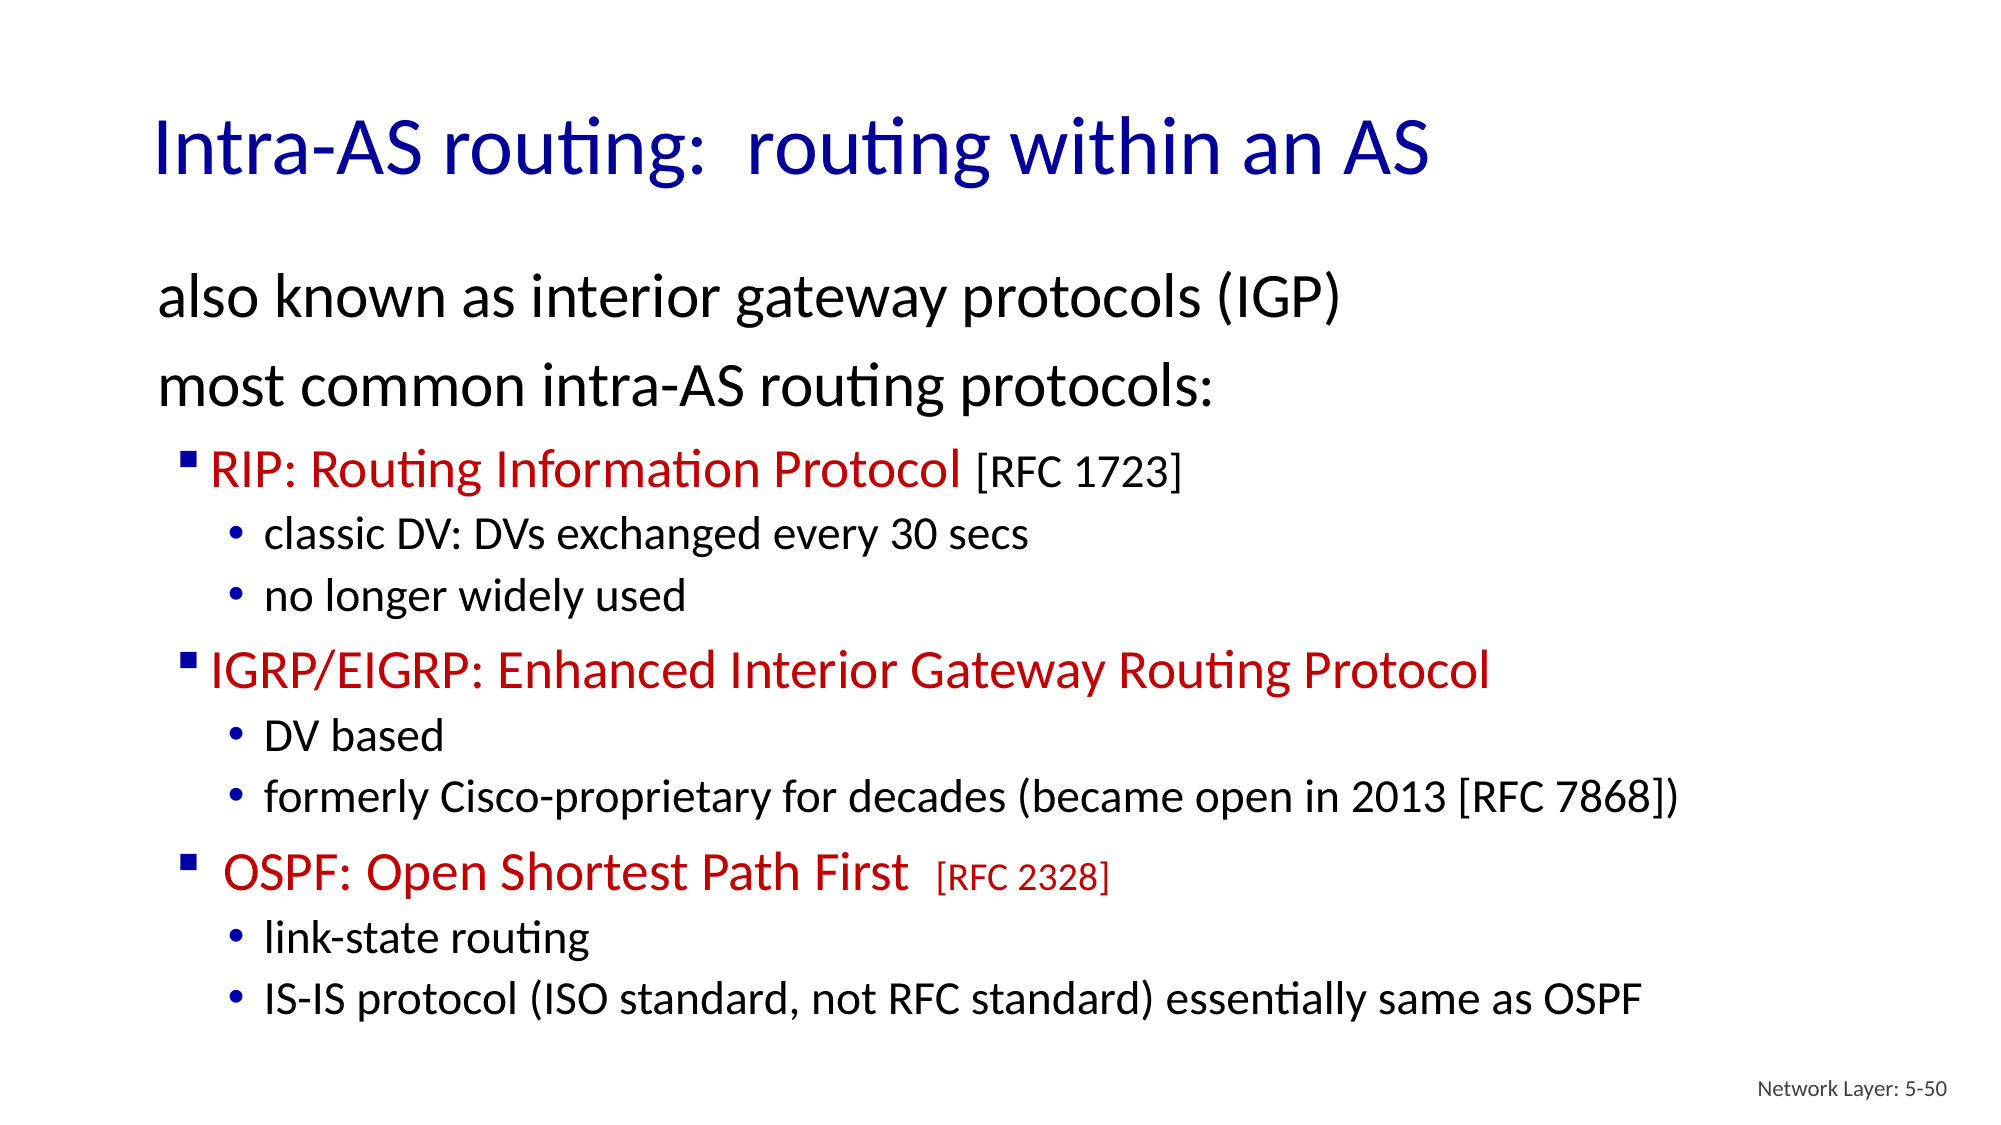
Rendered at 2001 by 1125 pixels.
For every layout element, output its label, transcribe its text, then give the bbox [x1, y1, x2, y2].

text_box also known as interior gateway protocols (IGP) most common intra-AS routing protocols: RIP: Routing Information Protocol [RFC 1723] classic DV: DVs exchanged every 30 secs no longer widely used IGRP/EIGRP: Enhanced Interior Gateway Routing Protocol DV based formerly Cisco-proprietary for decades (became open in 2013 [RFC 7868]) OSPF: Open Shortest Path First [RFC 2328] link-state routing IS-IS protocol (ISO standard, not RFC standard) essentially same as OSPF [140, 255, 1936, 1038]
title Intra-AS routing: routing within an AS [137, 74, 1922, 221]
slide_number Network Layer: 5-50 [1512, 1056, 1963, 1117]
